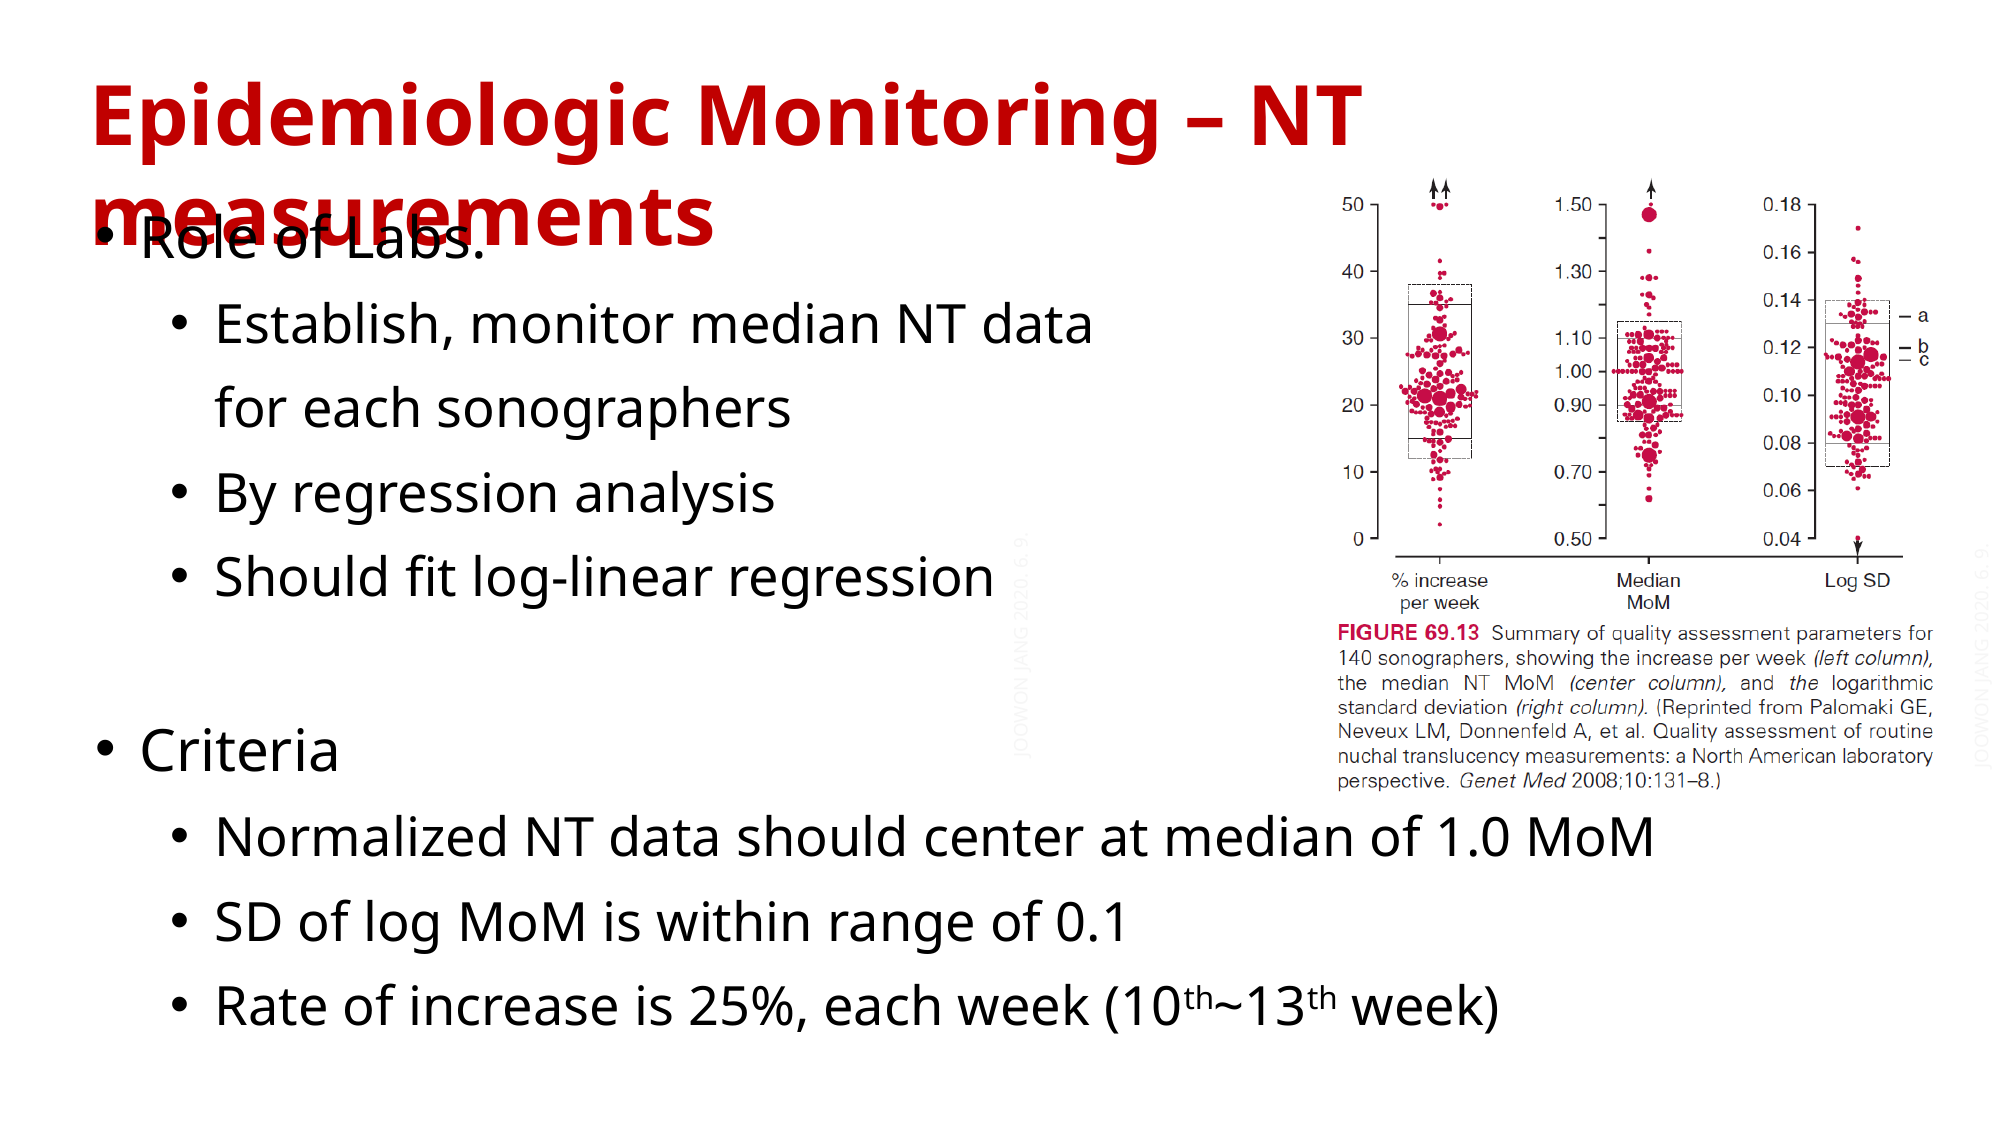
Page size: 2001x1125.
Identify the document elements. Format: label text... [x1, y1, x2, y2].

text_box Epidemiologic Monitoring – NT measurements [0, 55, 2000, 270]
text_box Role of Labs. Establish, monitor median NT data for each sonographers By regression analysis Should fit log-linear regression Criteria Normalized NT data should center at median of 1.0 MoM SD of log MoM is within range of 0.1 Rate of increase is 25%, each week (10th~13th week) [80, 171, 1933, 1044]
picture [1333, 166, 1954, 795]
